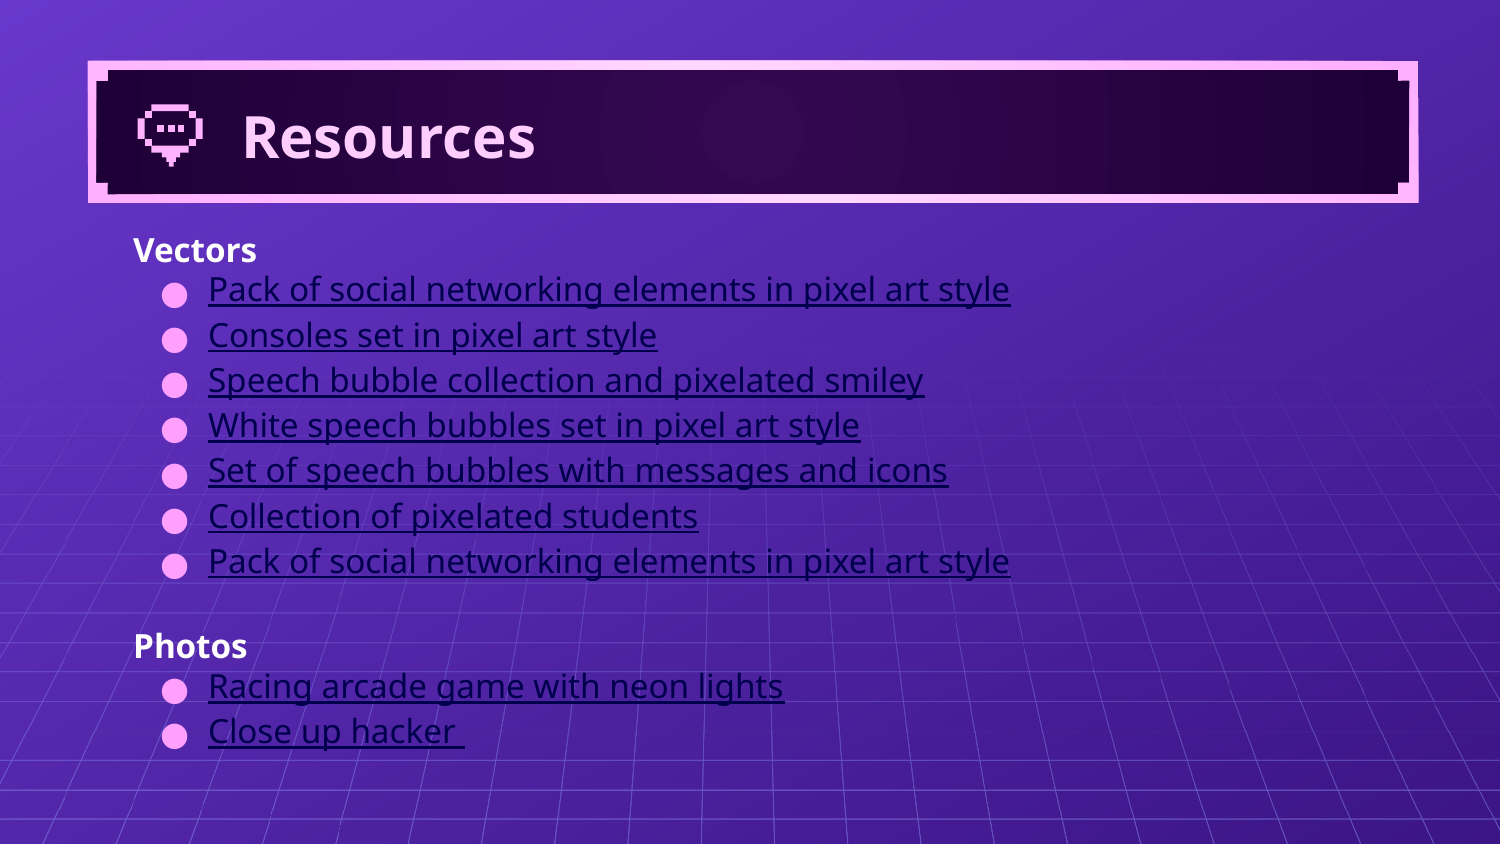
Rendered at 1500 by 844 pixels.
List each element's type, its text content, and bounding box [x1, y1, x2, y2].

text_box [137, 104, 203, 167]
subtitle Vectors Pack of social networking elements in pixel art style Consoles set in pixel art style Speech bubble collection and pixelated smiley White speech bubbles set in pixel art style Set of speech bubbles with messages and icons Collection of pixelated students Pack of social networking elements in pixel art style Photos Racing arcade game with neon lights Close up hacker [118, 229, 1382, 756]
title Resources [225, 88, 1382, 183]
